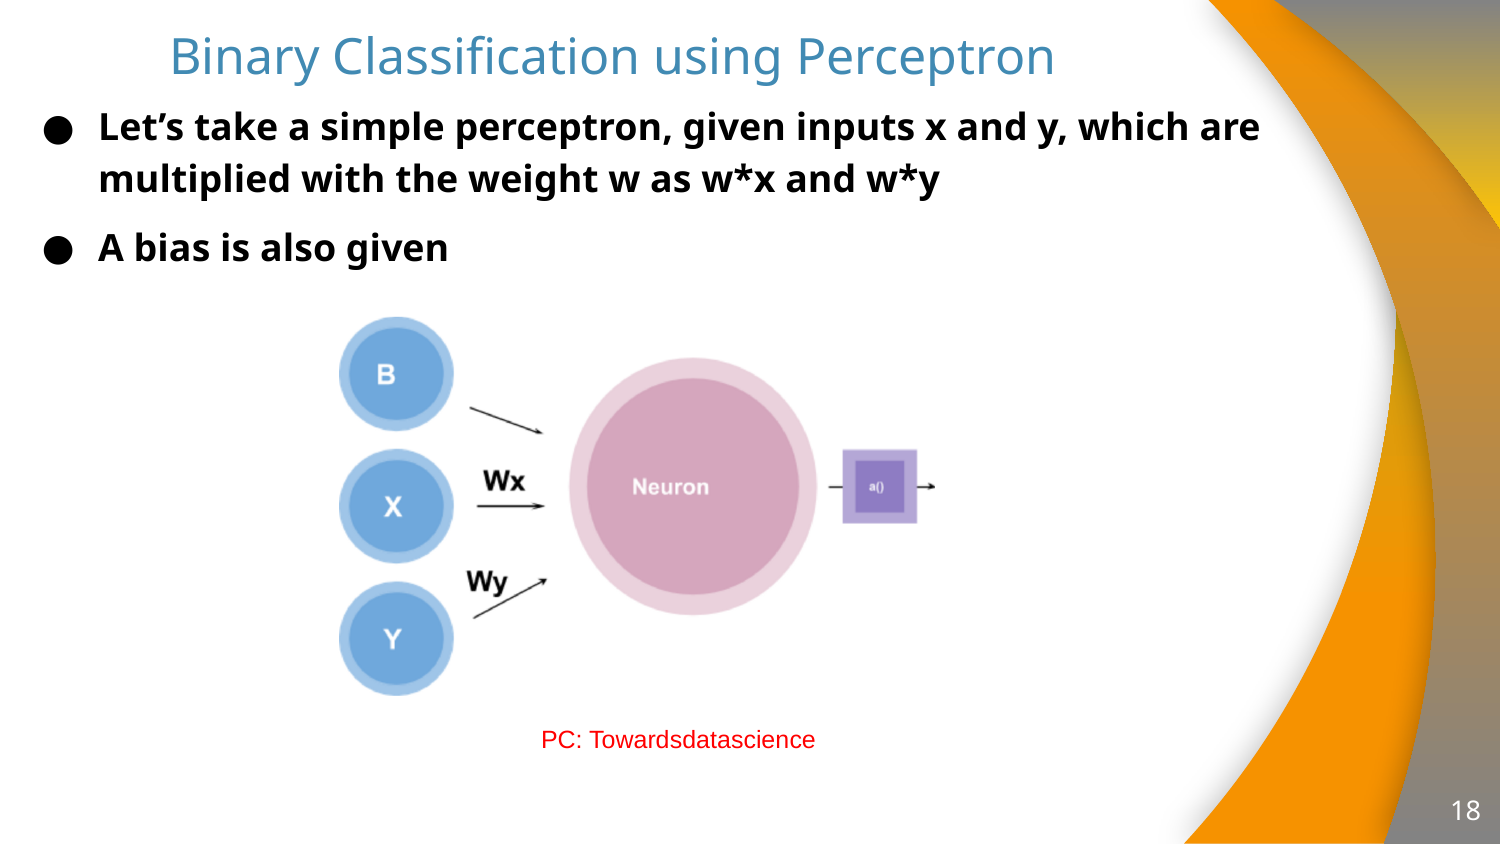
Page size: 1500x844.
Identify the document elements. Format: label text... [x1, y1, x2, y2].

title Binary Classification using Perceptron [41, 20, 1184, 86]
list Let’s take a simple perceptron, given inputs x and y, which are multiplied with the weight w as w*x and w*y A bias is also given [41, 96, 1263, 820]
text_box PC: Towardsdatascience [526, 716, 832, 761]
picture [321, 303, 942, 706]
slide_number 18 [1391, 779, 1482, 844]
